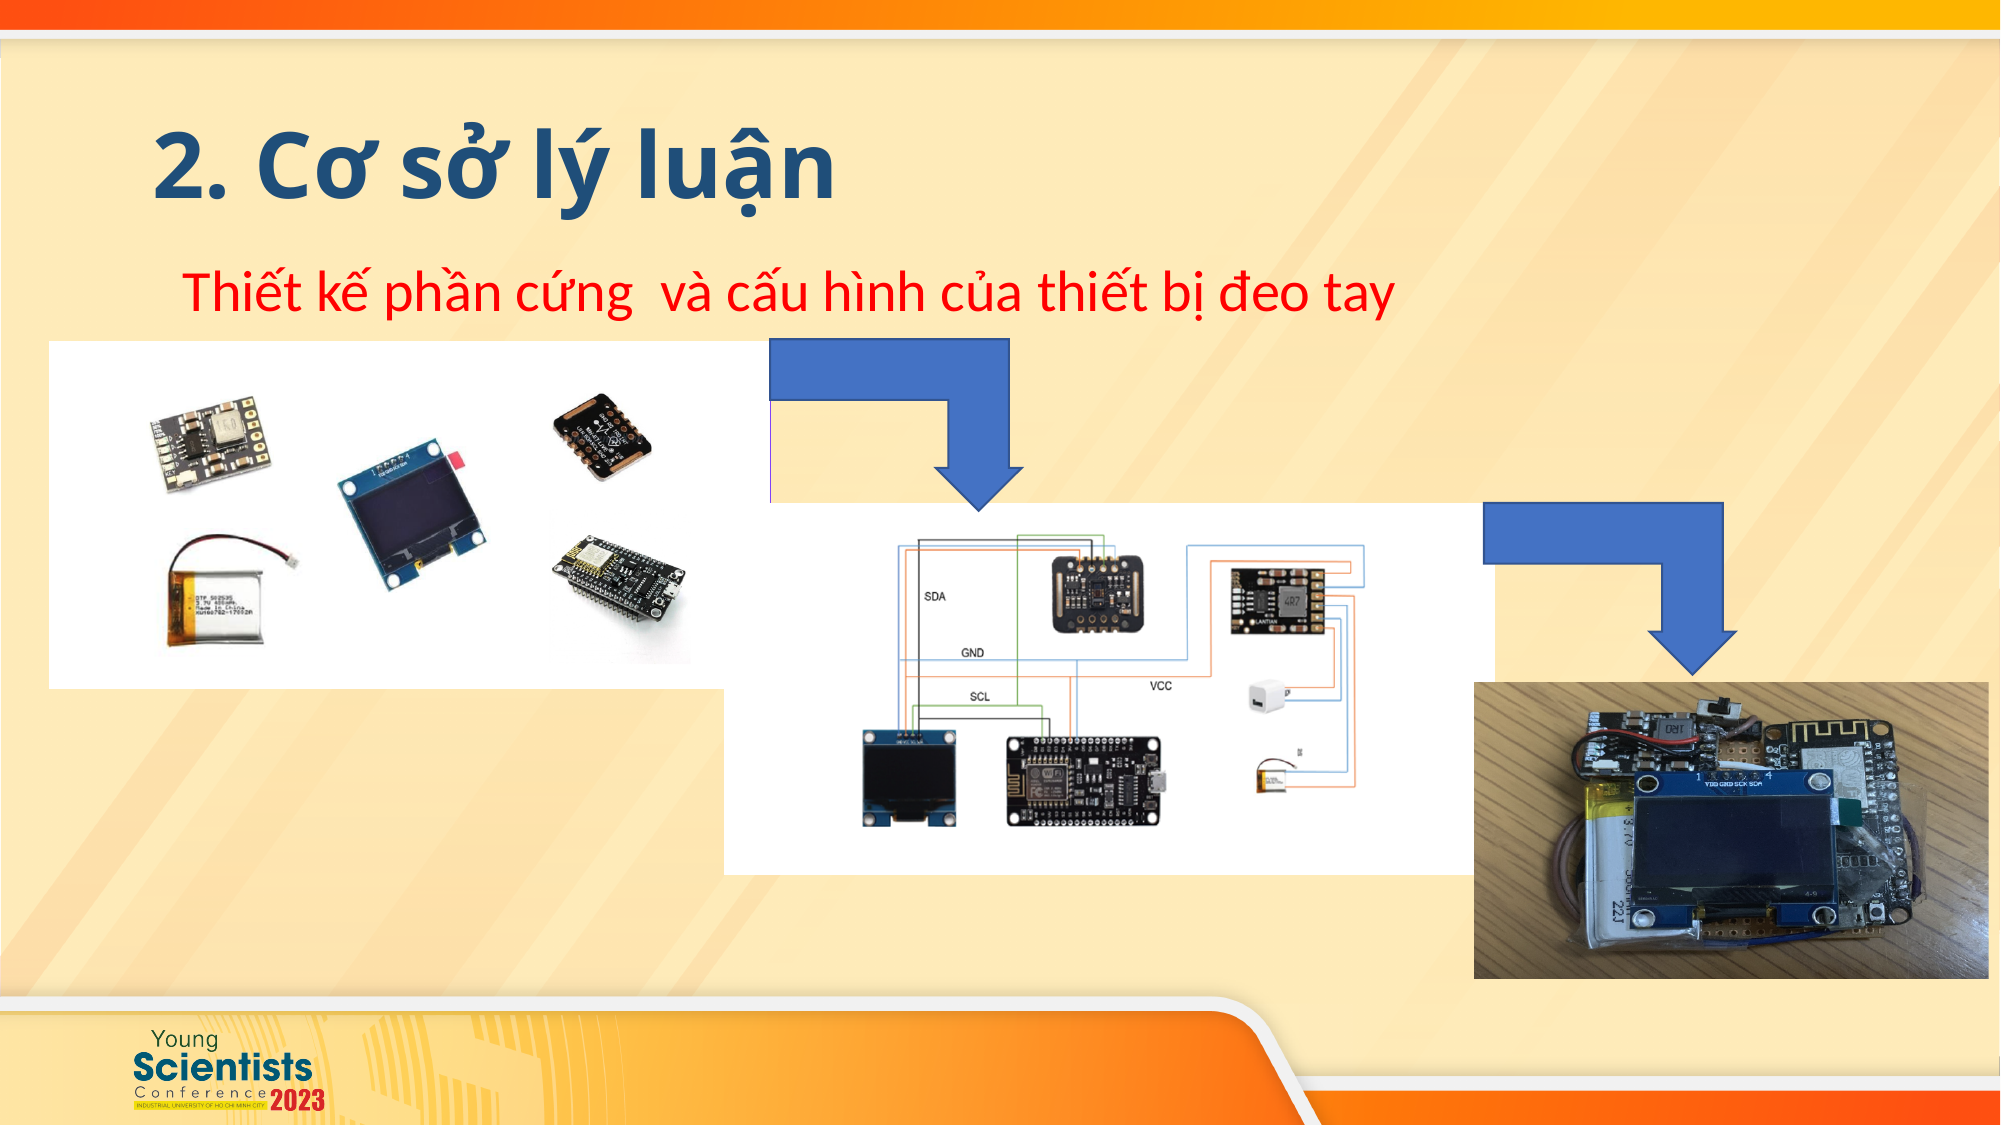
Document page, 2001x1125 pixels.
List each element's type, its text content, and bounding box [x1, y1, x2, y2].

text_box [1482, 501, 1738, 677]
text_box Thiết kế phần cứng và cấu hình của thiết bị đeo tay [168, 245, 1661, 331]
picture [0, 0, 2001, 1125]
text_box [769, 338, 1025, 502]
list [49, 342, 771, 689]
title 2. Cơ sở lý luận [137, 59, 1863, 278]
